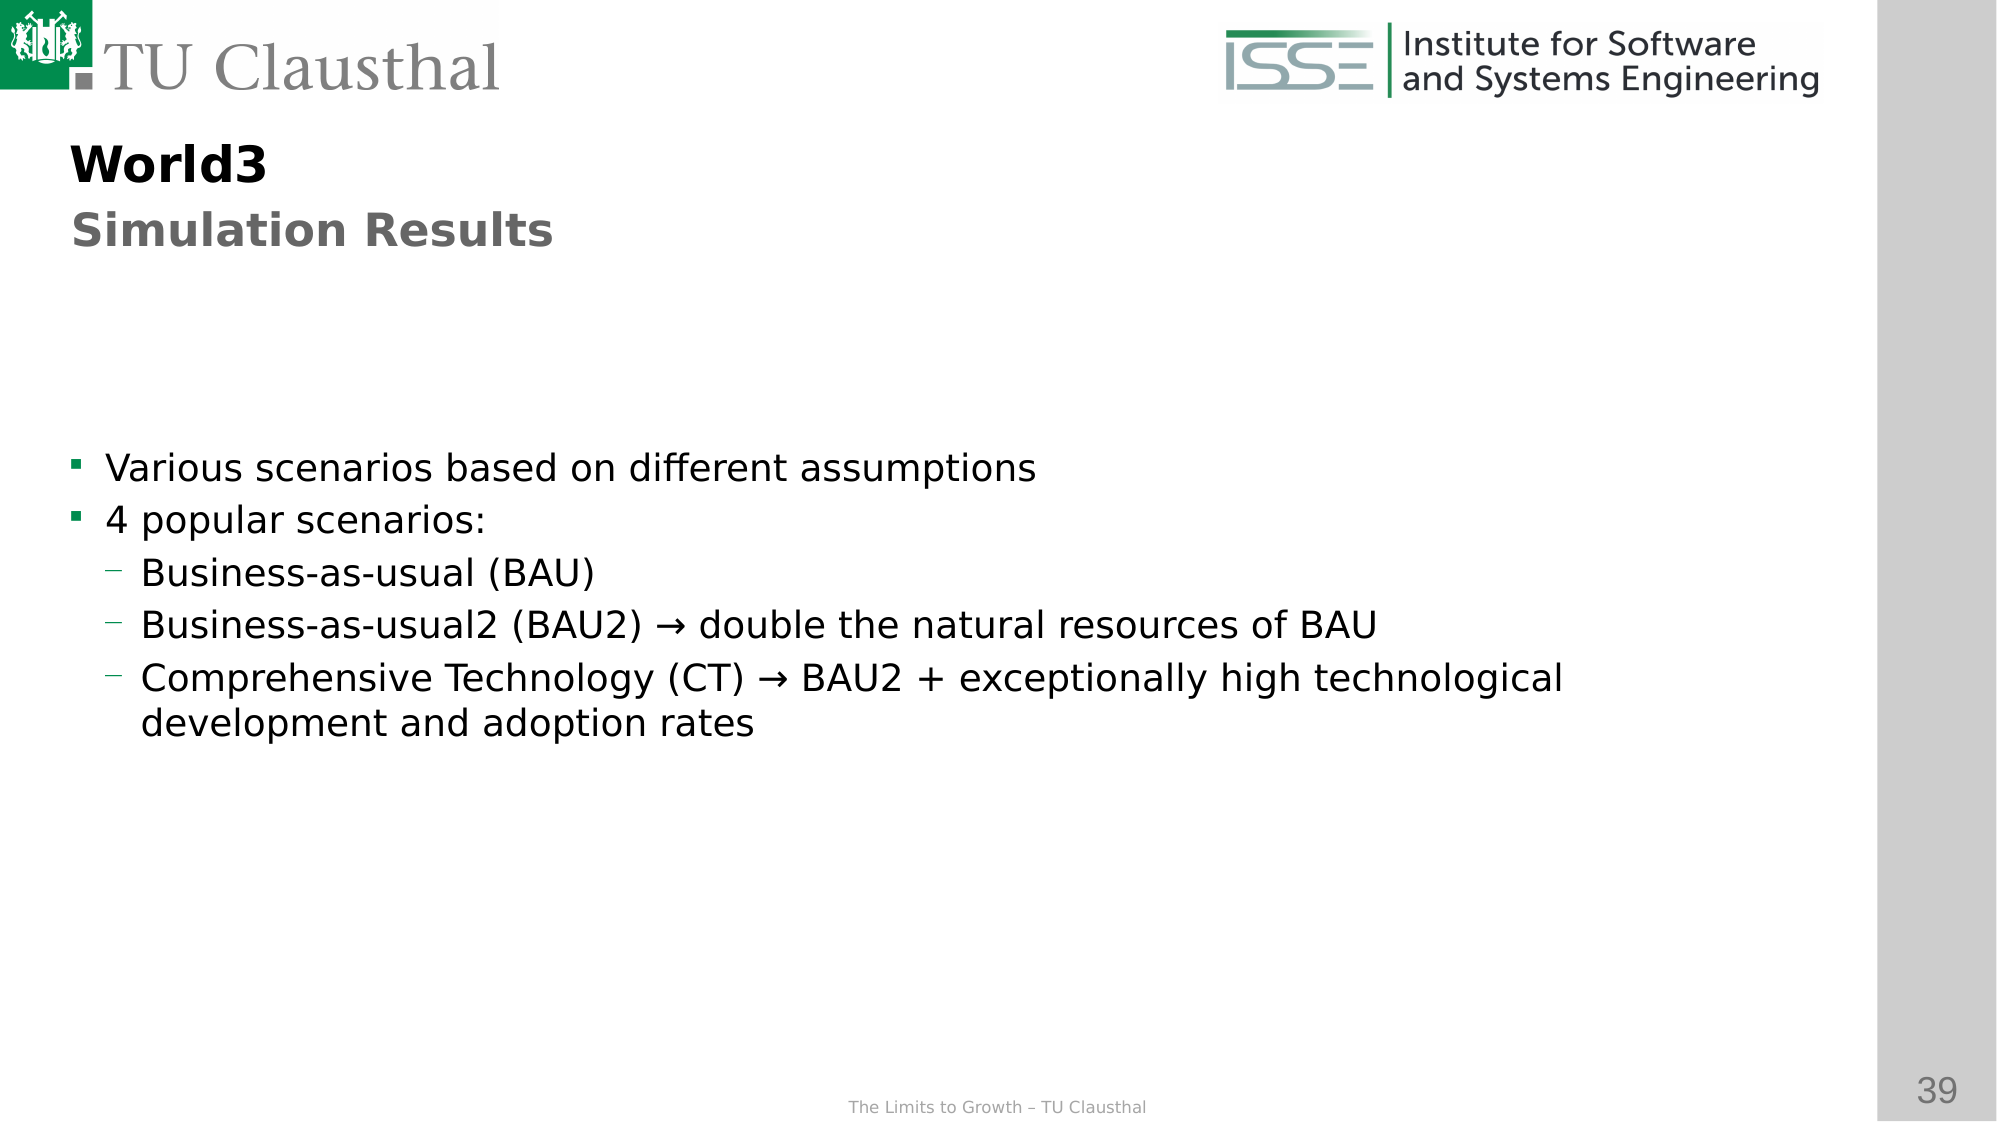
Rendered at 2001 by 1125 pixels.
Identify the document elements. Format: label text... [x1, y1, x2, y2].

text_box Simulation Results [70, 188, 1767, 267]
picture [1218, 22, 1824, 104]
text_box Various scenarios based on different assumptions 4 popular scenarios: Business-as-usual (BAU) Business-as-usual2 (BAU2) → double the natural resources of BAU Comprehensive Technology (CT) → BAU2 + exceptionally high technological development and adoption rates Stabilized Wolrd (SW) → CT + changes in societal values and priorities [54, 207, 1816, 1032]
picture [0, 0, 499, 90]
text_box World3 [54, 125, 1816, 205]
